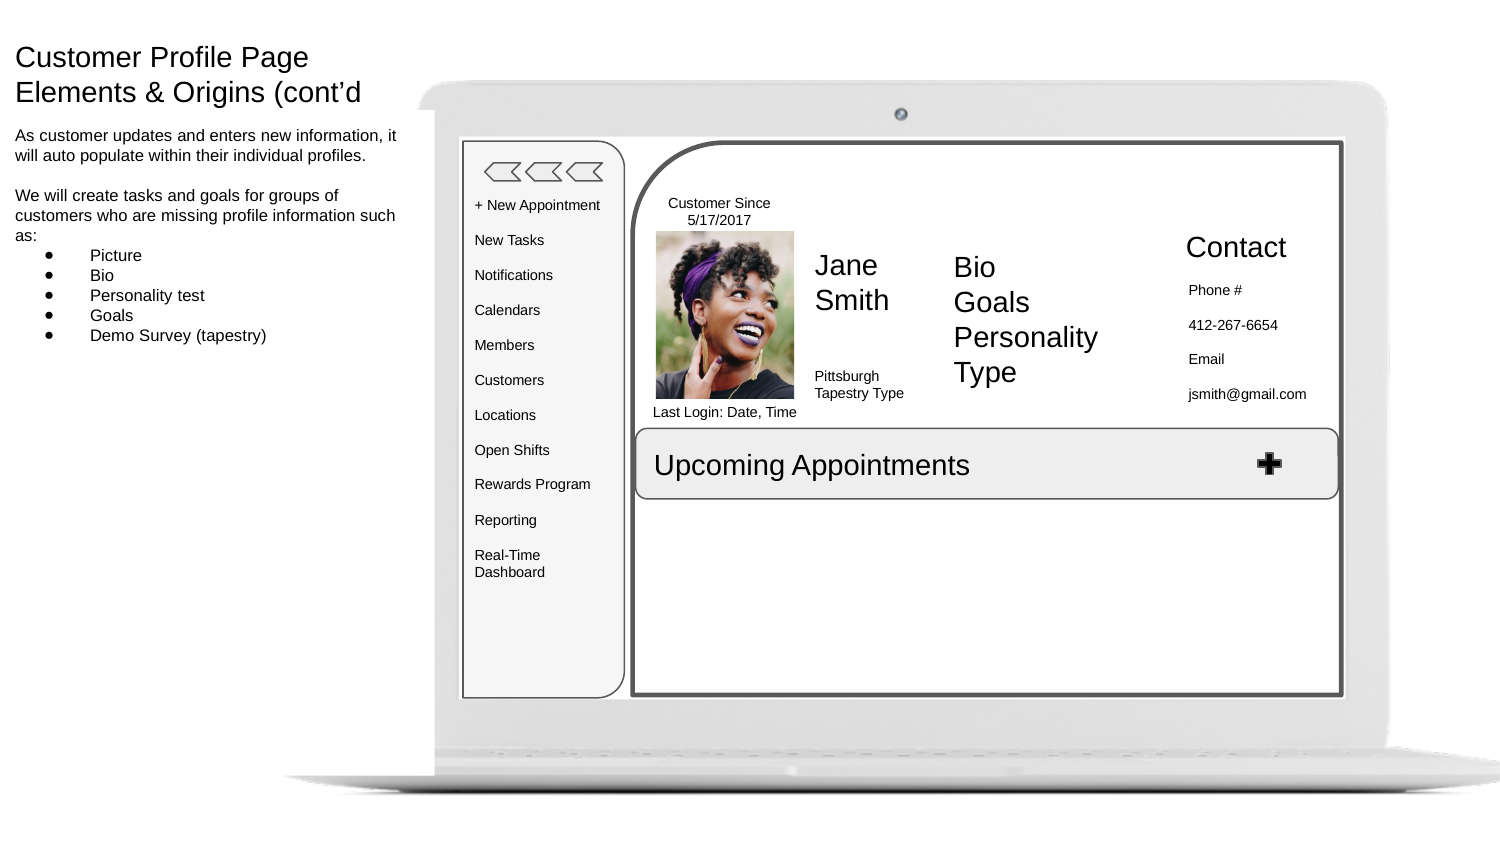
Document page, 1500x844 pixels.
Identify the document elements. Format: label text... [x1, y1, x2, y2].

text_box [280, 80, 1500, 796]
text_box As customer updates and enters new information, it will auto populate within their individual profiles. We will create tasks and goals for groups of customers who are missing profile information such as: Picture Bio Personality test Goals Demo Survey (tapestry) [0, 109, 275, 776]
text_box Customer Profile Page Elements & Origins (cont’d [0, 23, 444, 109]
picture [655, 231, 795, 399]
